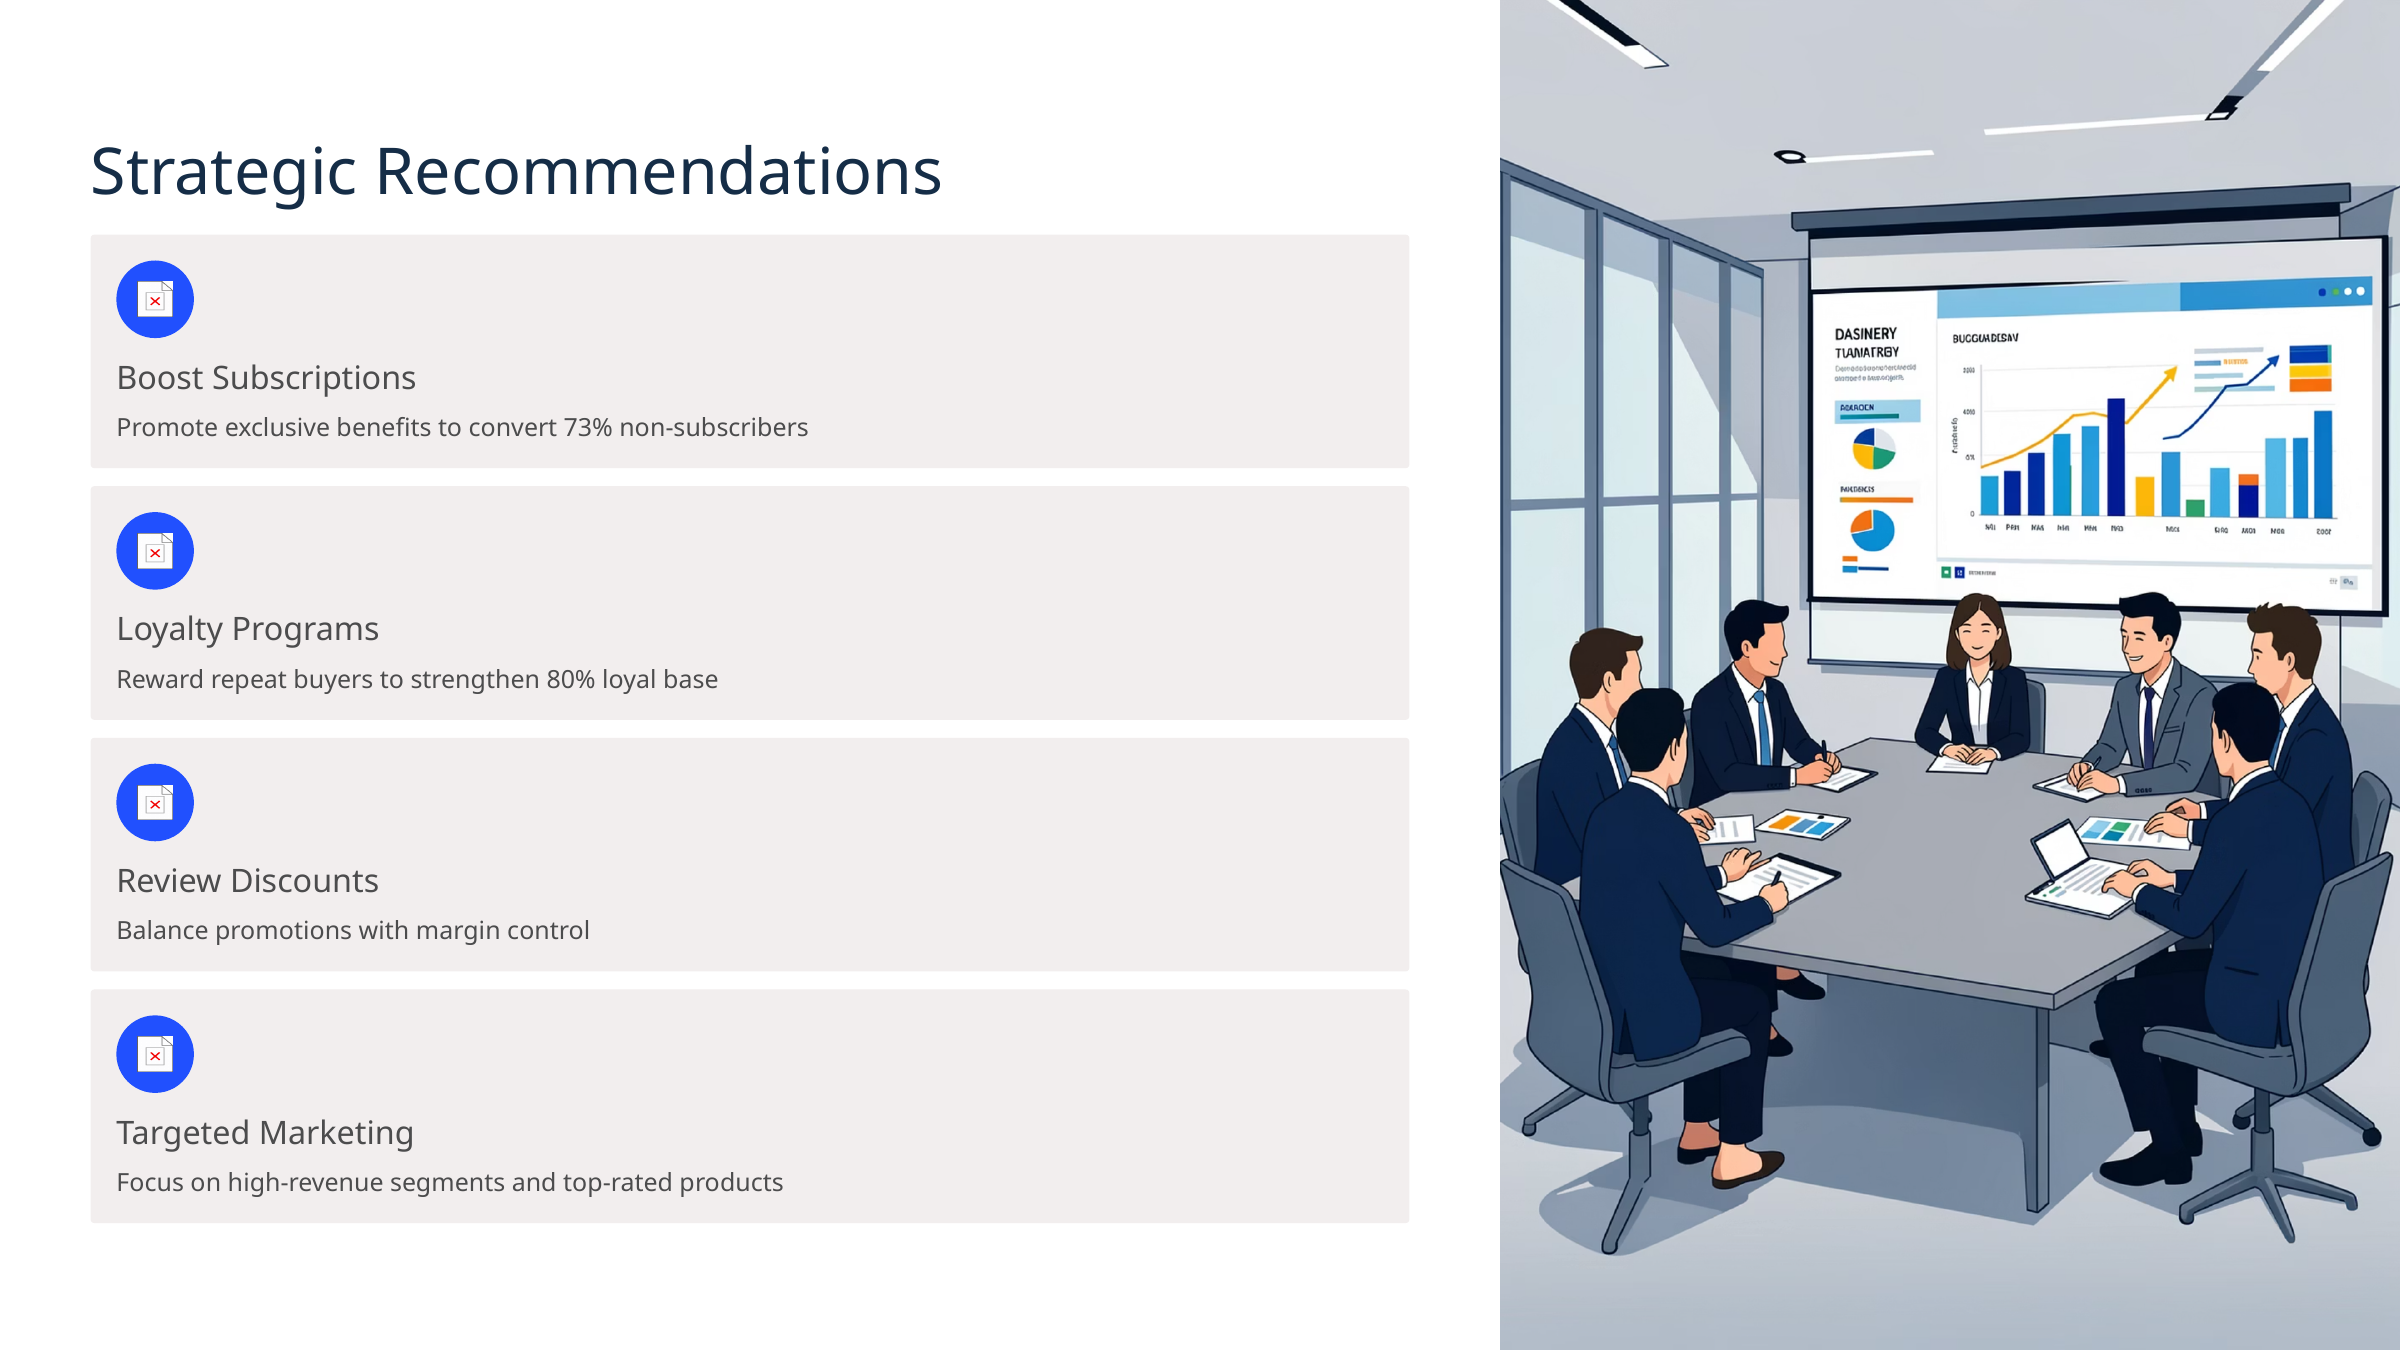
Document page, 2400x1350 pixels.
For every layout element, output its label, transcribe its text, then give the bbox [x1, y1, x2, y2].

picture [137, 785, 173, 820]
text_box [90, 234, 1410, 469]
picture [137, 533, 173, 569]
picture [1499, 0, 2400, 1350]
text_box [90, 486, 1410, 720]
text_box Boost Subscriptions [116, 356, 440, 397]
text_box [90, 737, 1410, 972]
text_box Promote exclusive benefits to convert 73% non-subscribers [116, 407, 1384, 443]
text_box Review Discounts [116, 859, 440, 900]
text_box Balance promotions with margin control [116, 910, 1384, 946]
picture [137, 281, 173, 317]
text_box [116, 763, 194, 842]
text_box Strategic Recommendations [90, 126, 844, 208]
text_box Loyalty Programs [116, 607, 440, 649]
text_box Targeted Marketing [116, 1111, 440, 1152]
text_box [116, 1015, 194, 1093]
text_box [116, 512, 194, 590]
text_box [90, 989, 1410, 1224]
text_box [116, 260, 194, 339]
text_box Focus on high-revenue segments and top-rated products [116, 1162, 1384, 1198]
text_box Reward repeat buyers to strengthen 80% loyal base [116, 658, 1384, 694]
picture [137, 1036, 173, 1072]
